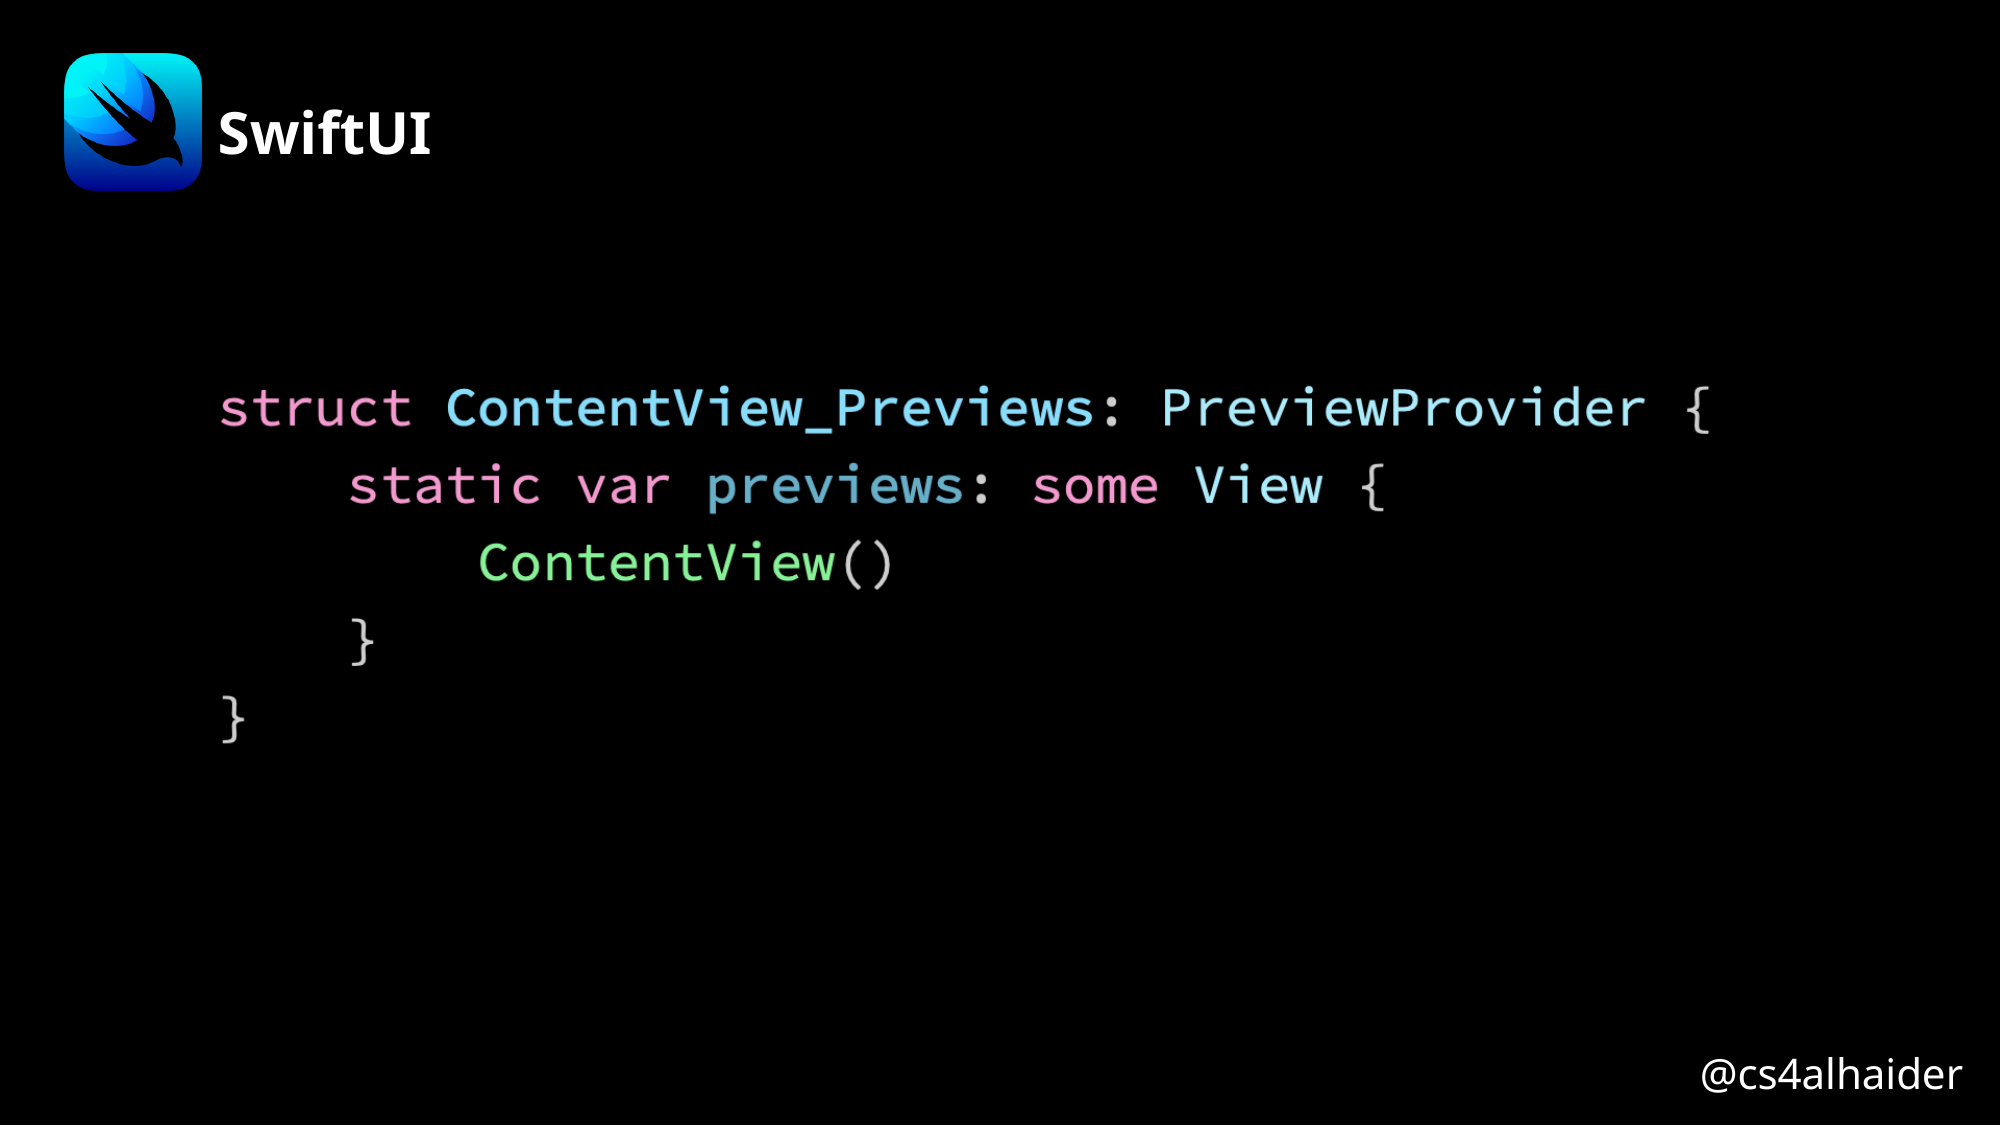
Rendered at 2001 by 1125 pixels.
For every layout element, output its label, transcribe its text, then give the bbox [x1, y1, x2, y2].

title SwiftUI [202, 70, 448, 175]
picture [201, 367, 1754, 758]
picture [64, 53, 202, 191]
text_box @cs4alhaider [1678, 1031, 1985, 1107]
